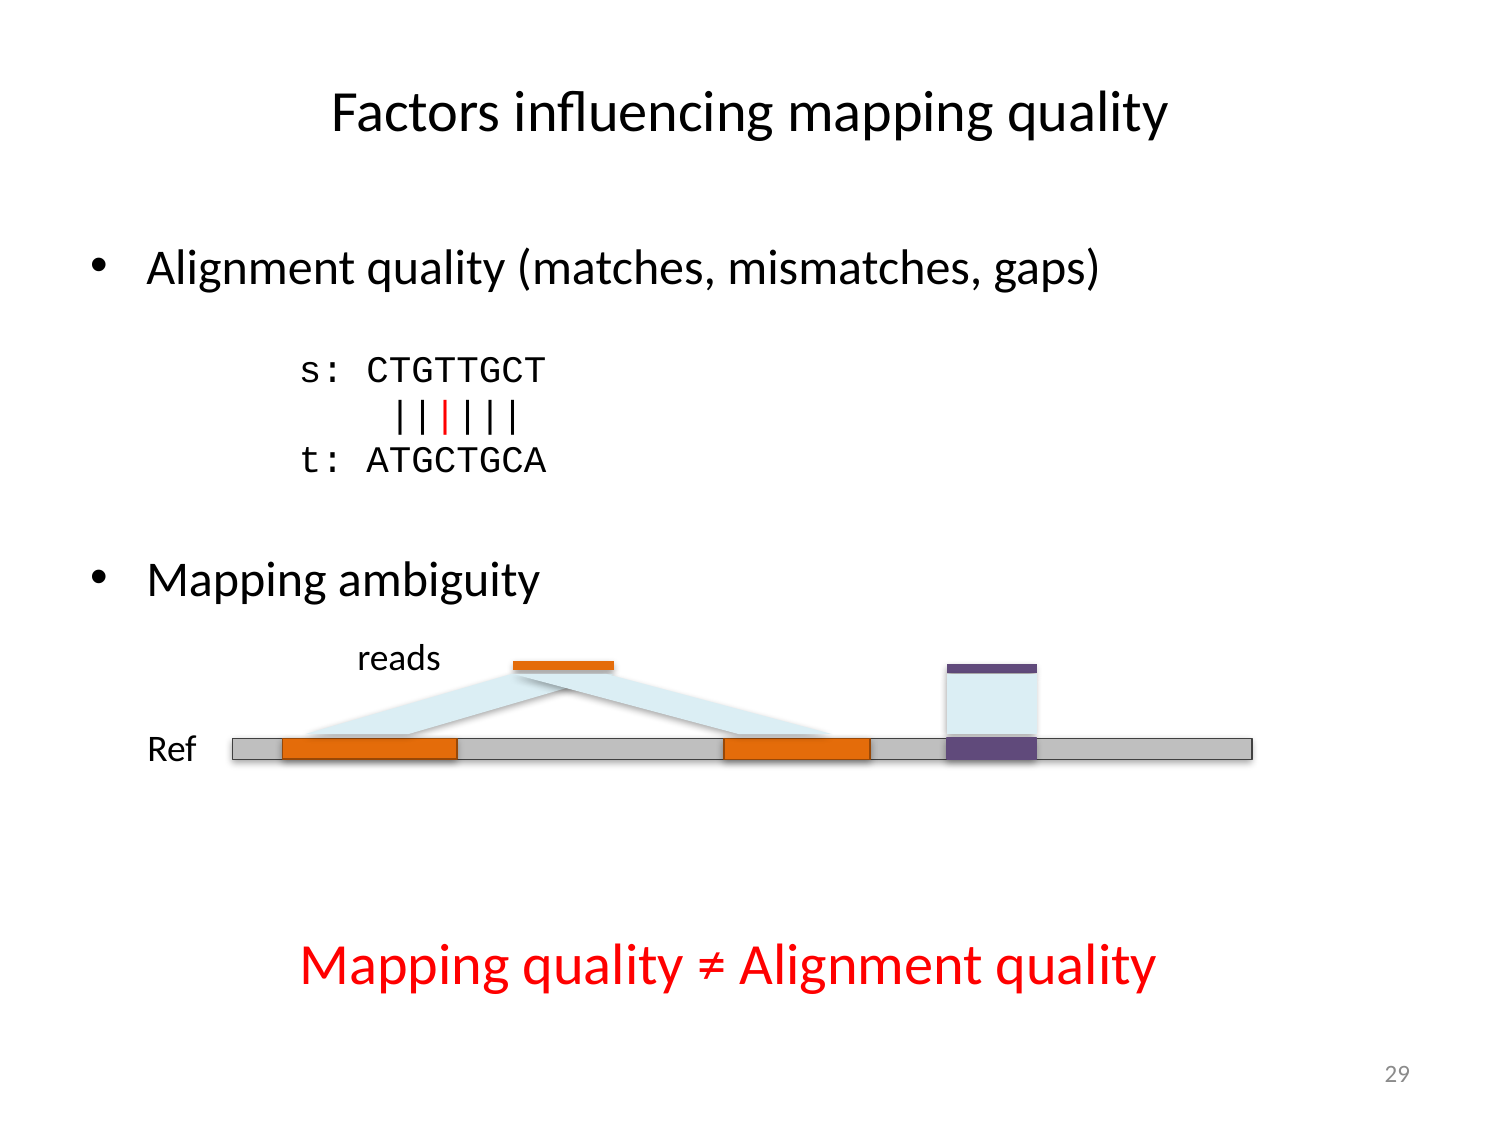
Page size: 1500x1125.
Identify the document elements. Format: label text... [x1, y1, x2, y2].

list Alignment quality (matches, mismatches, gaps) [75, 227, 1425, 339]
text_box s: CTGTTGCT |||||| t: ATGCTGCA [284, 338, 562, 488]
text_box Mapping quality ≠ Alignment quality [285, 918, 1173, 1004]
title Factors influencing mapping quality [75, 45, 1425, 172]
text_box Mapping ambiguity [74, 539, 736, 626]
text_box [130, 625, 1253, 777]
slide_number 29 [1074, 1042, 1425, 1103]
